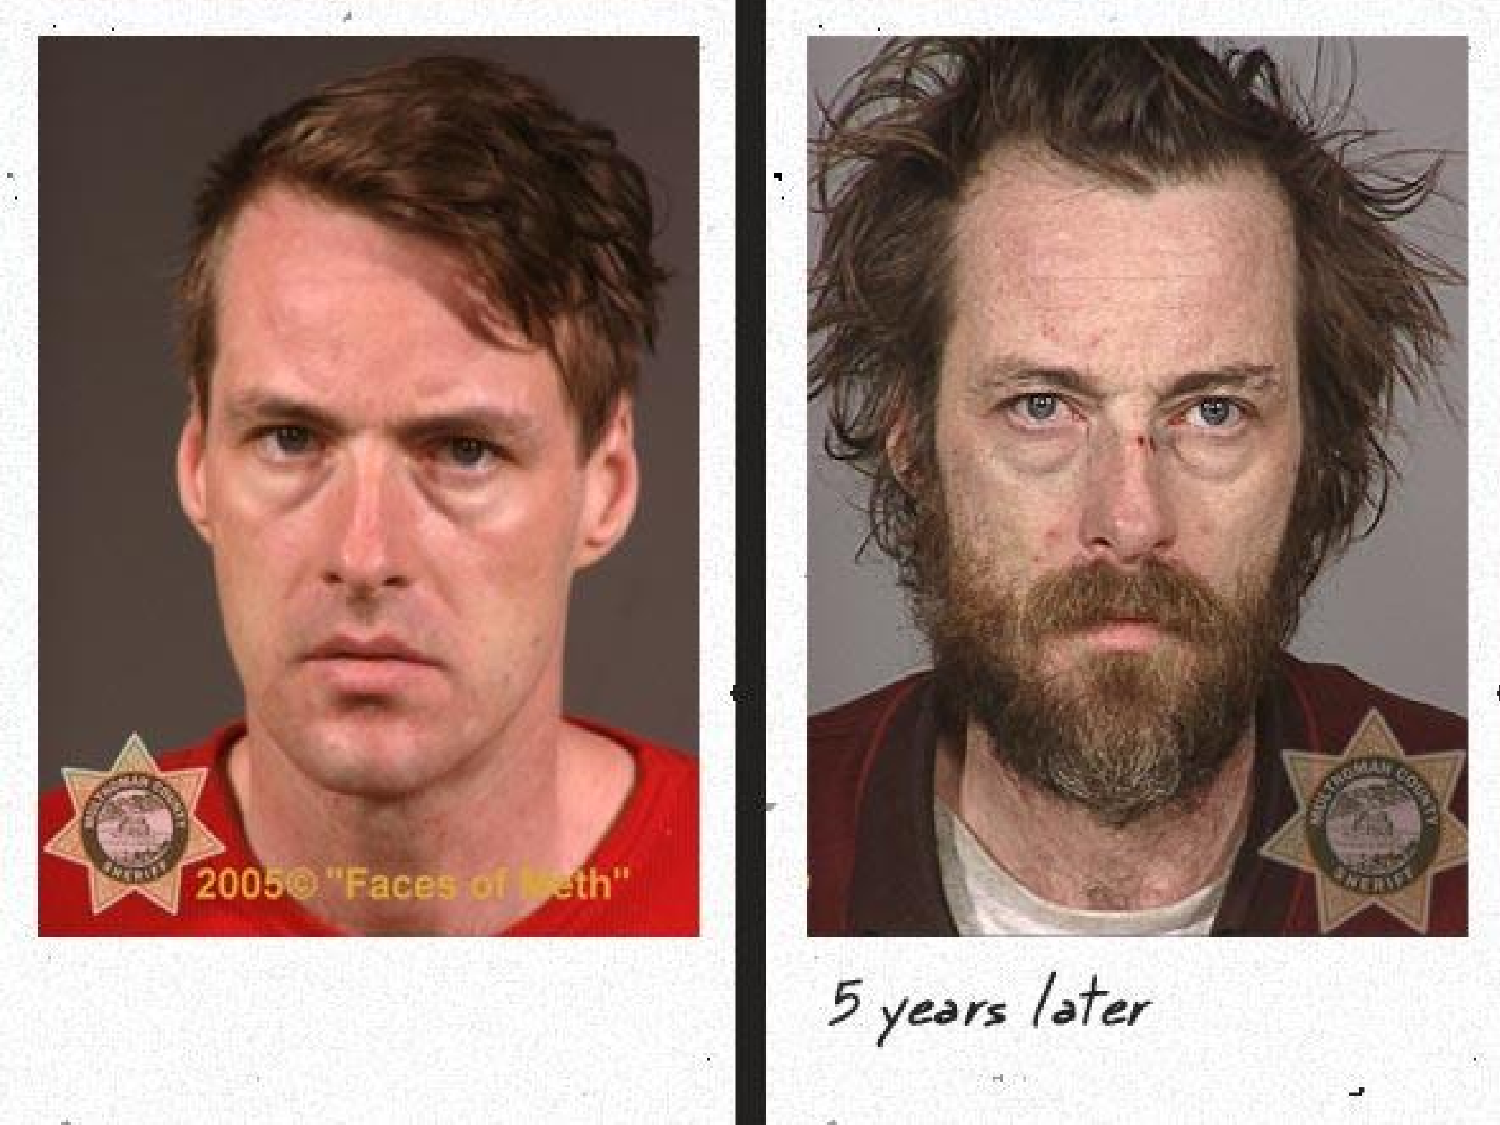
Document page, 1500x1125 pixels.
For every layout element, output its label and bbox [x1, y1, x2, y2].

text_box [0, 0, 1500, 1125]
